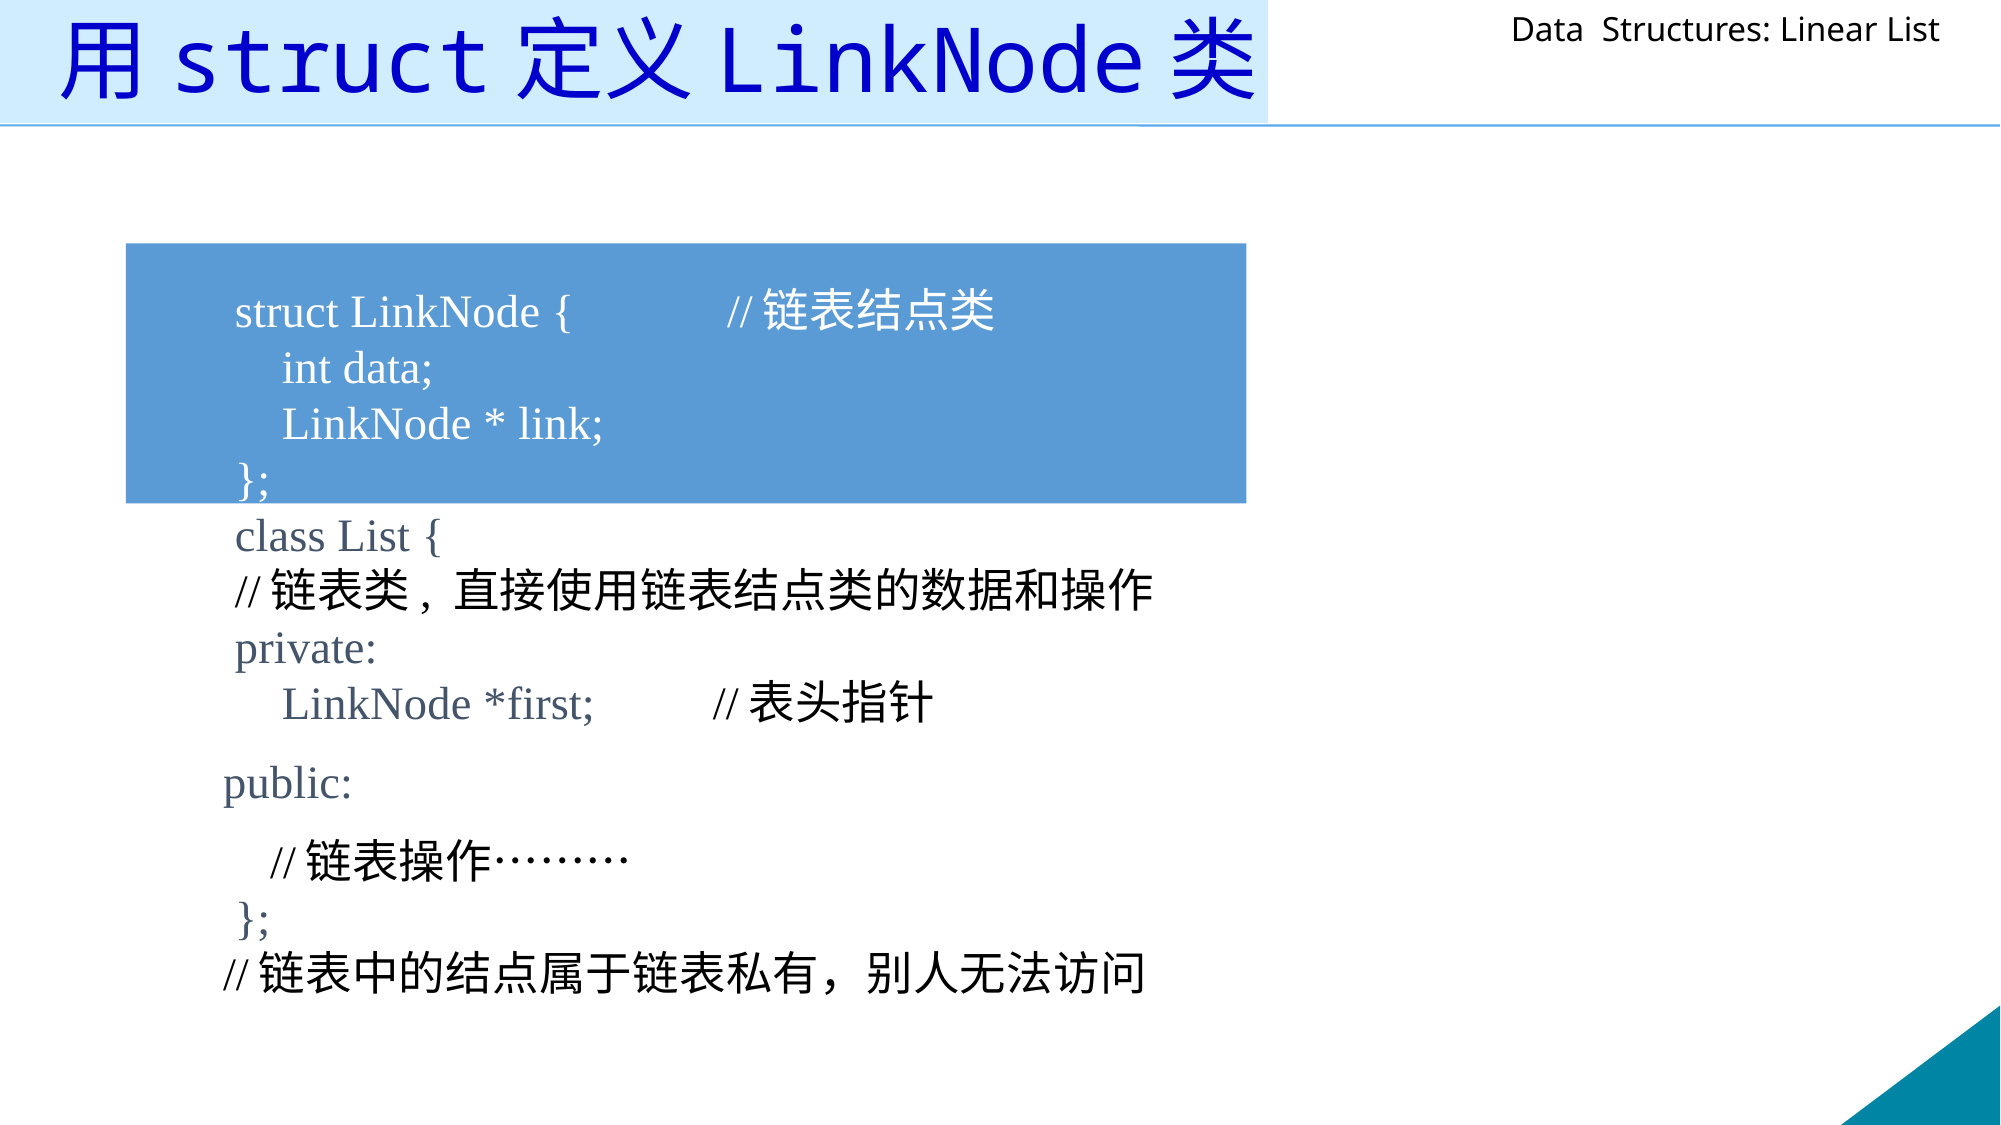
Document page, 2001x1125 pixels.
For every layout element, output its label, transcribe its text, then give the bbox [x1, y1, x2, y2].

list struct LinkNode { //链表结点类 int data; LinkNode * link; }; class List { //链表类, 直接使用链表结点类的数据和操作 private: LinkNode *first; //表头指针 public: //链表操作……… }; //链表中的结点属于链表私有，别人无法访问 [208, 161, 1934, 1014]
title 用struct定义LinkNode类 [43, 7, 1769, 121]
text_box [125, 243, 208, 504]
